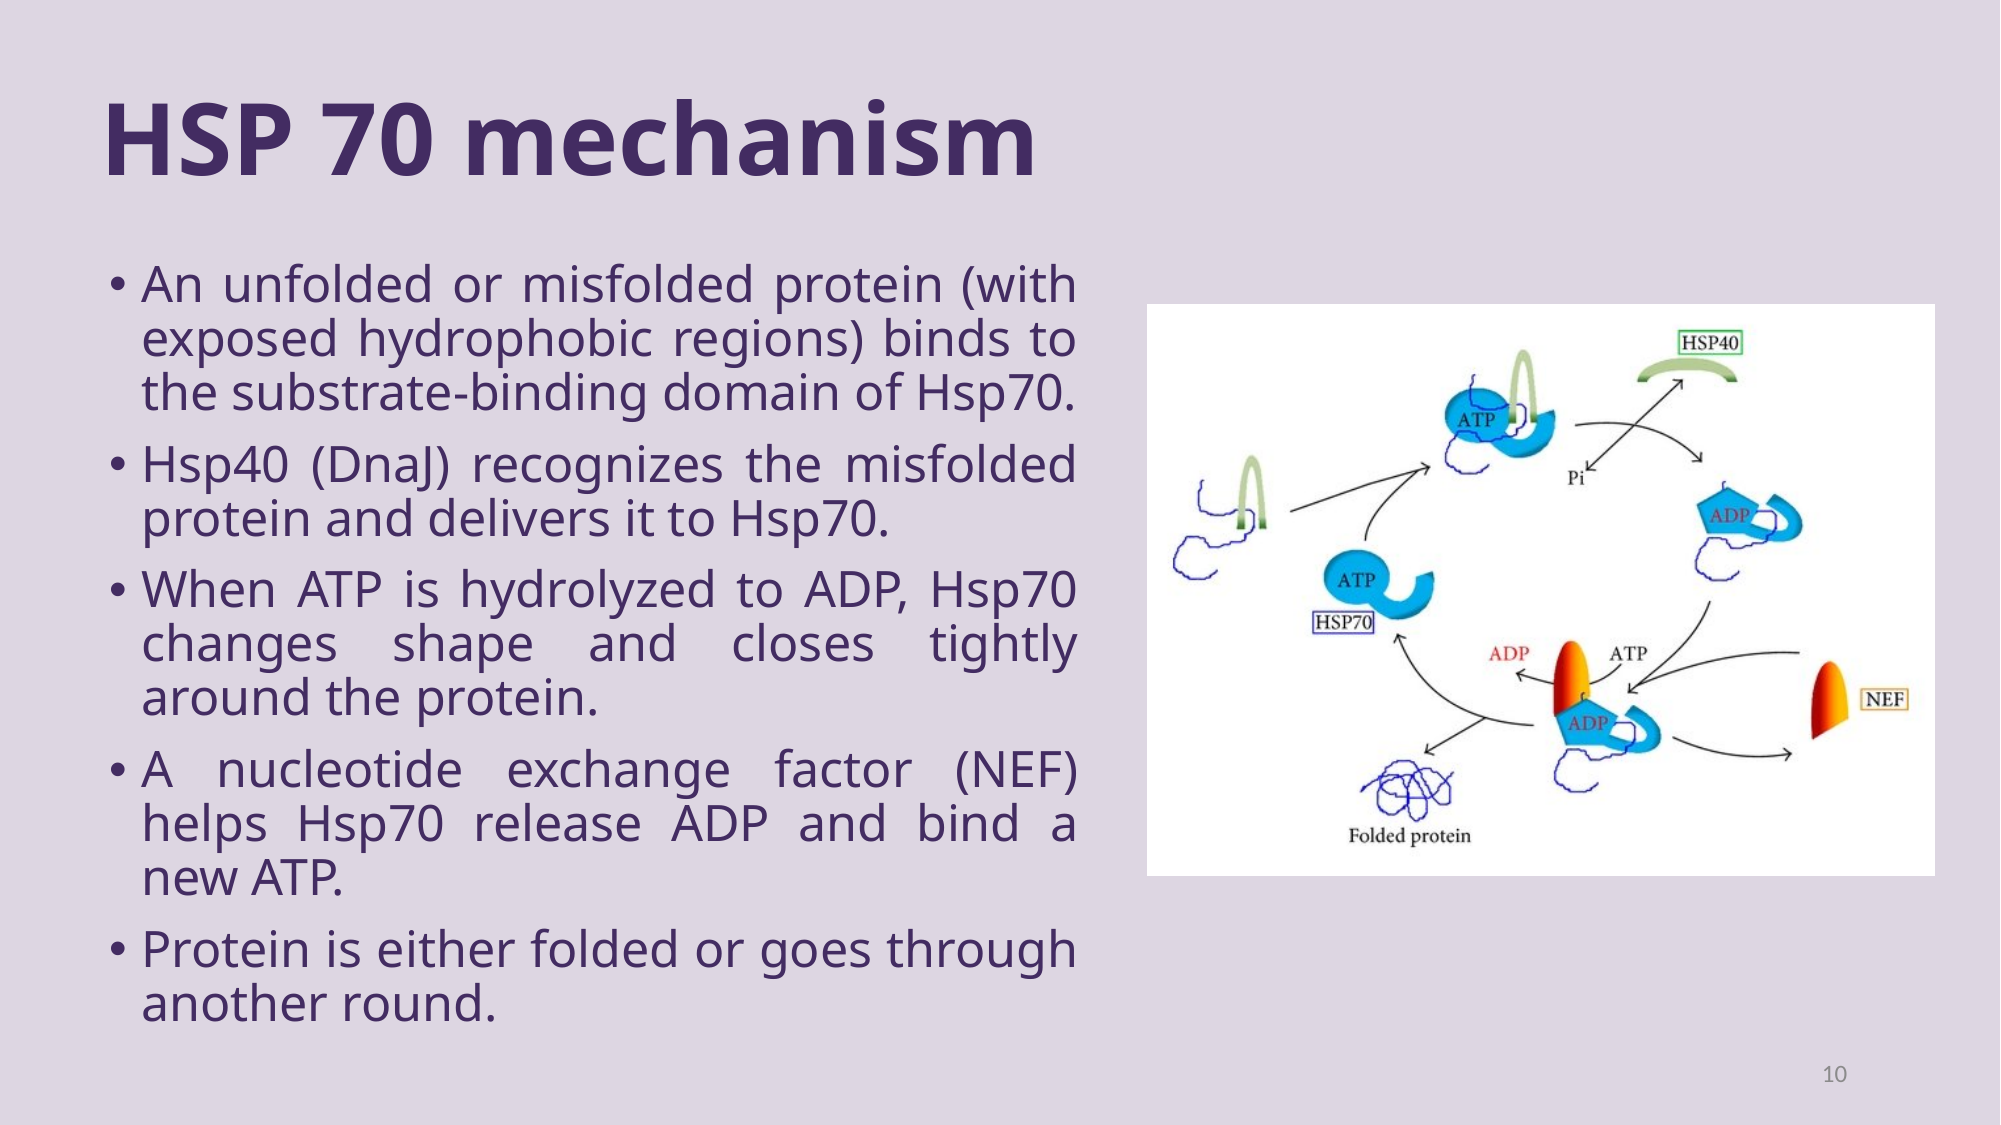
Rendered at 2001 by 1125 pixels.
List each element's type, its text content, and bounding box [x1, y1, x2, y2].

list An unfolded or misfolded protein (with exposed hydrophobic regions) binds to the substrate-binding domain of Hsp70. Hsp40 (DnaJ) recognizes the misfolded protein and delivers it to Hsp70. When ATP is hydrolyzed to ADP, Hsp70 changes shape and closes tightly around the protein. A nucleotide exchange factor (NEF) helps Hsp70 release ADP and bind a new ATP. Protein is either folded or goes through another round. [94, 251, 1094, 1052]
picture [1147, 304, 1935, 876]
title HSP 70 mechanism [85, 34, 1811, 252]
slide_number 10 [1412, 1042, 1863, 1103]
